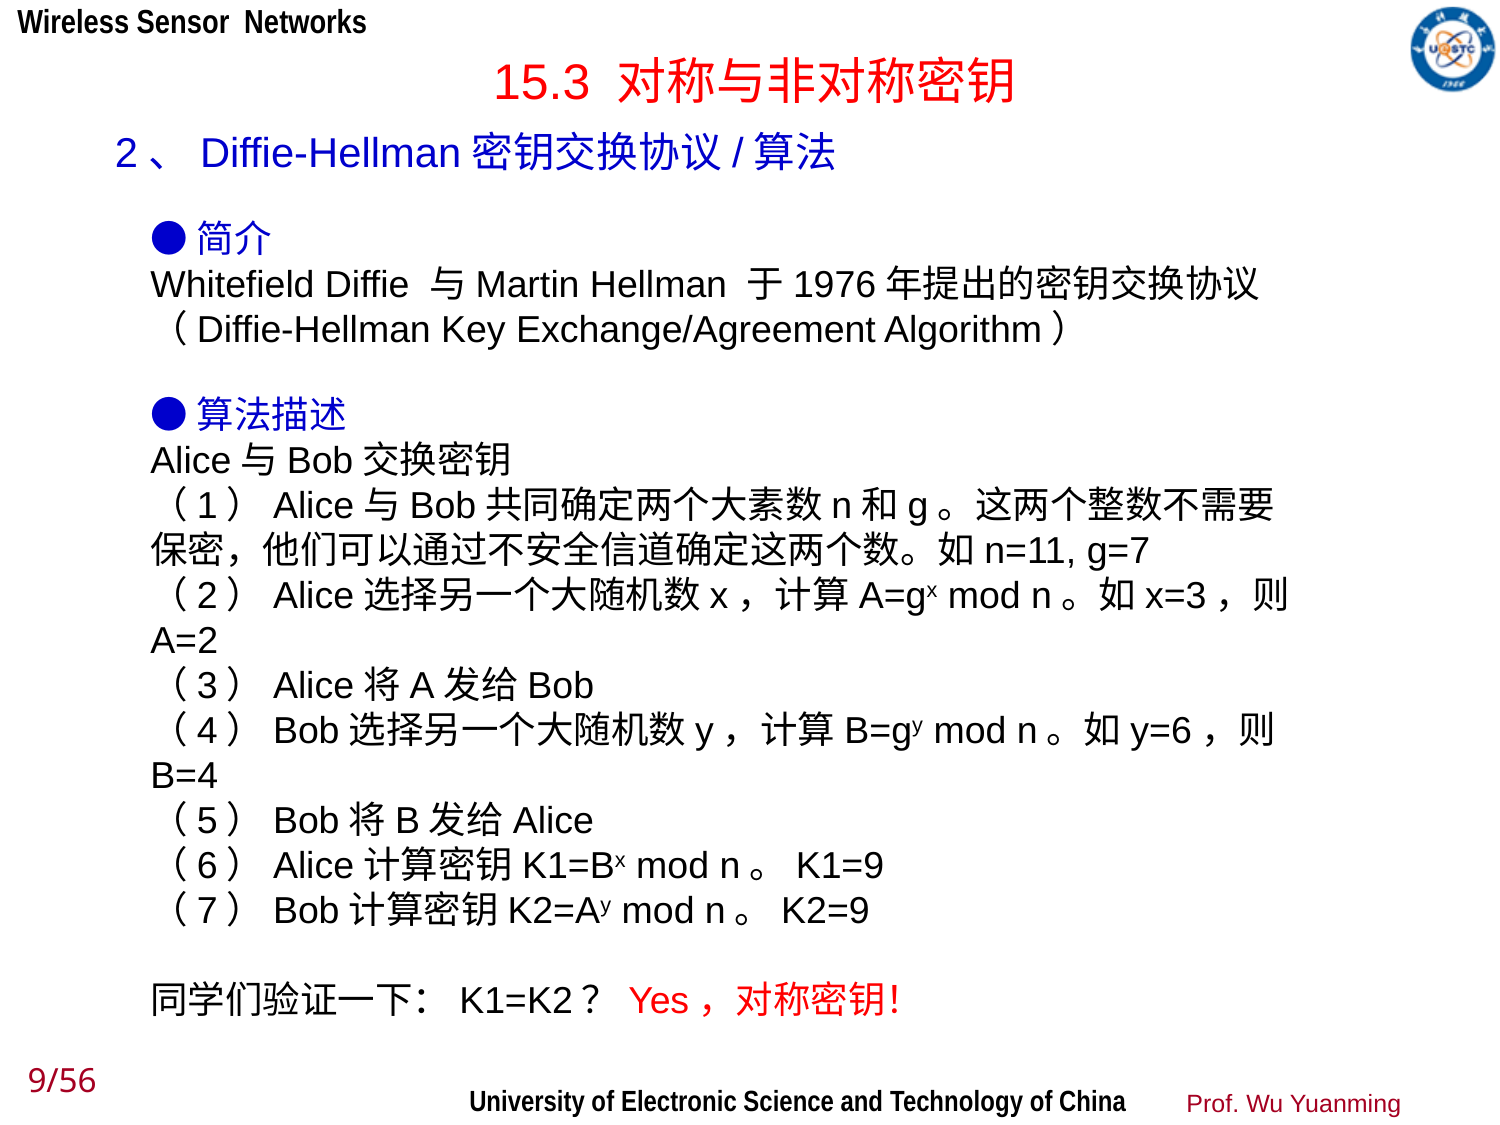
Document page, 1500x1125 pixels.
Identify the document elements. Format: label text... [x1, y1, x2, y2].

text_box 2、Diffie-Hellman密钥交换协议/算法 [100, 118, 1329, 184]
picture [1406, 0, 1500, 96]
footer Prof. Wu Yuanming [1151, 1070, 1417, 1125]
slide_number 9/56 [12, 1054, 165, 1113]
text_box 15.3 对称与非对称密钥 [478, 42, 1176, 118]
text_box ●简介 Whitefield Diffie 与Martin Hellman 于1976年提出的密钥交换协议（Diffie-Hellman Key Exchange/Agreement Algorithm） [135, 208, 1317, 358]
text_box ●算法描述 Alice与Bob交换密钥 （1）Alice与Bob共同确定两个大素数n和g。这两个整数不需要保密，他们可以通过不安全信道确定这两个数。如n=11, g=7 （2）Alice选择另一个大随机数x，计算A=gx mod n。如x=3，则A=2 （3）Alice将A发给Bob （4）Bob选择另一个大随机数y，计算B=gy mod n。如y=6，则B=4 （5）Bob将B发给Alice （6）Alice计算密钥K1=Bx mod n。K1=9 （7）Bob计算密钥K2=Ay mod n。K2=9 同学们验证一下：K1=K2？Yes，对称密钥！ [135, 384, 1317, 1029]
